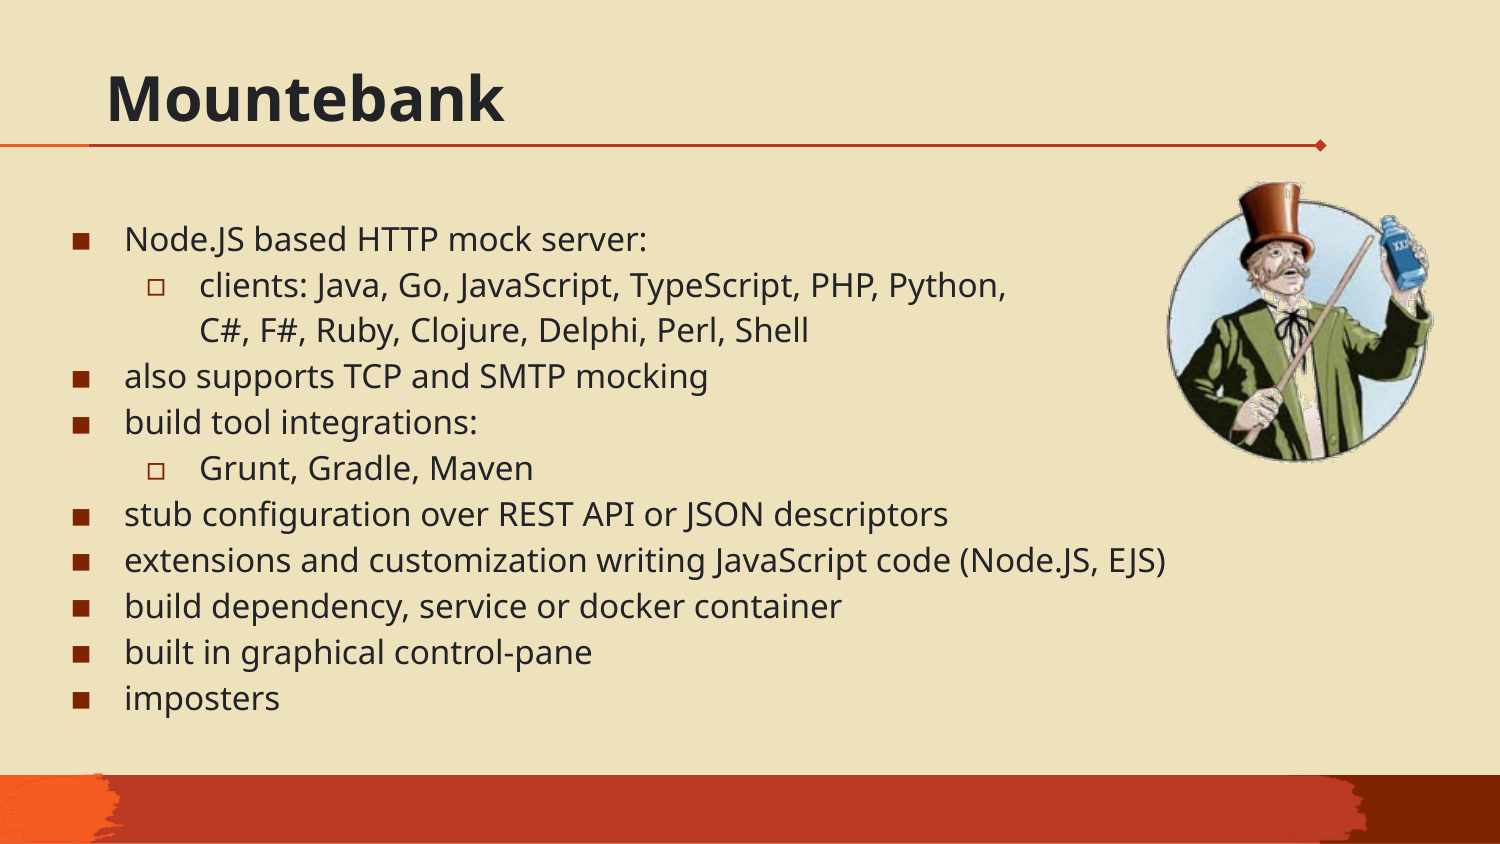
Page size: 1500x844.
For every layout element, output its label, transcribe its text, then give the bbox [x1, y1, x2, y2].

list Node.JS based HTTP mock server: clients: Java, Go, JavaScript, TypeScript, PHP, Python, C#, F#, Ruby, Clojure, Delphi, Perl, Shell also supports TCP and SMTP mocking build tool integrations: Grunt, Gradle, Maven stub configuration over REST API or JSON descriptors extensions and customization writing JavaScript code (Node.JS, EJS) build dependency, service or docker container built in graphical control-pane imposters [34, 196, 1320, 747]
picture [0, 771, 130, 844]
title Mountebank [90, 59, 1320, 150]
picture [1266, 770, 1370, 844]
picture [1158, 181, 1440, 464]
